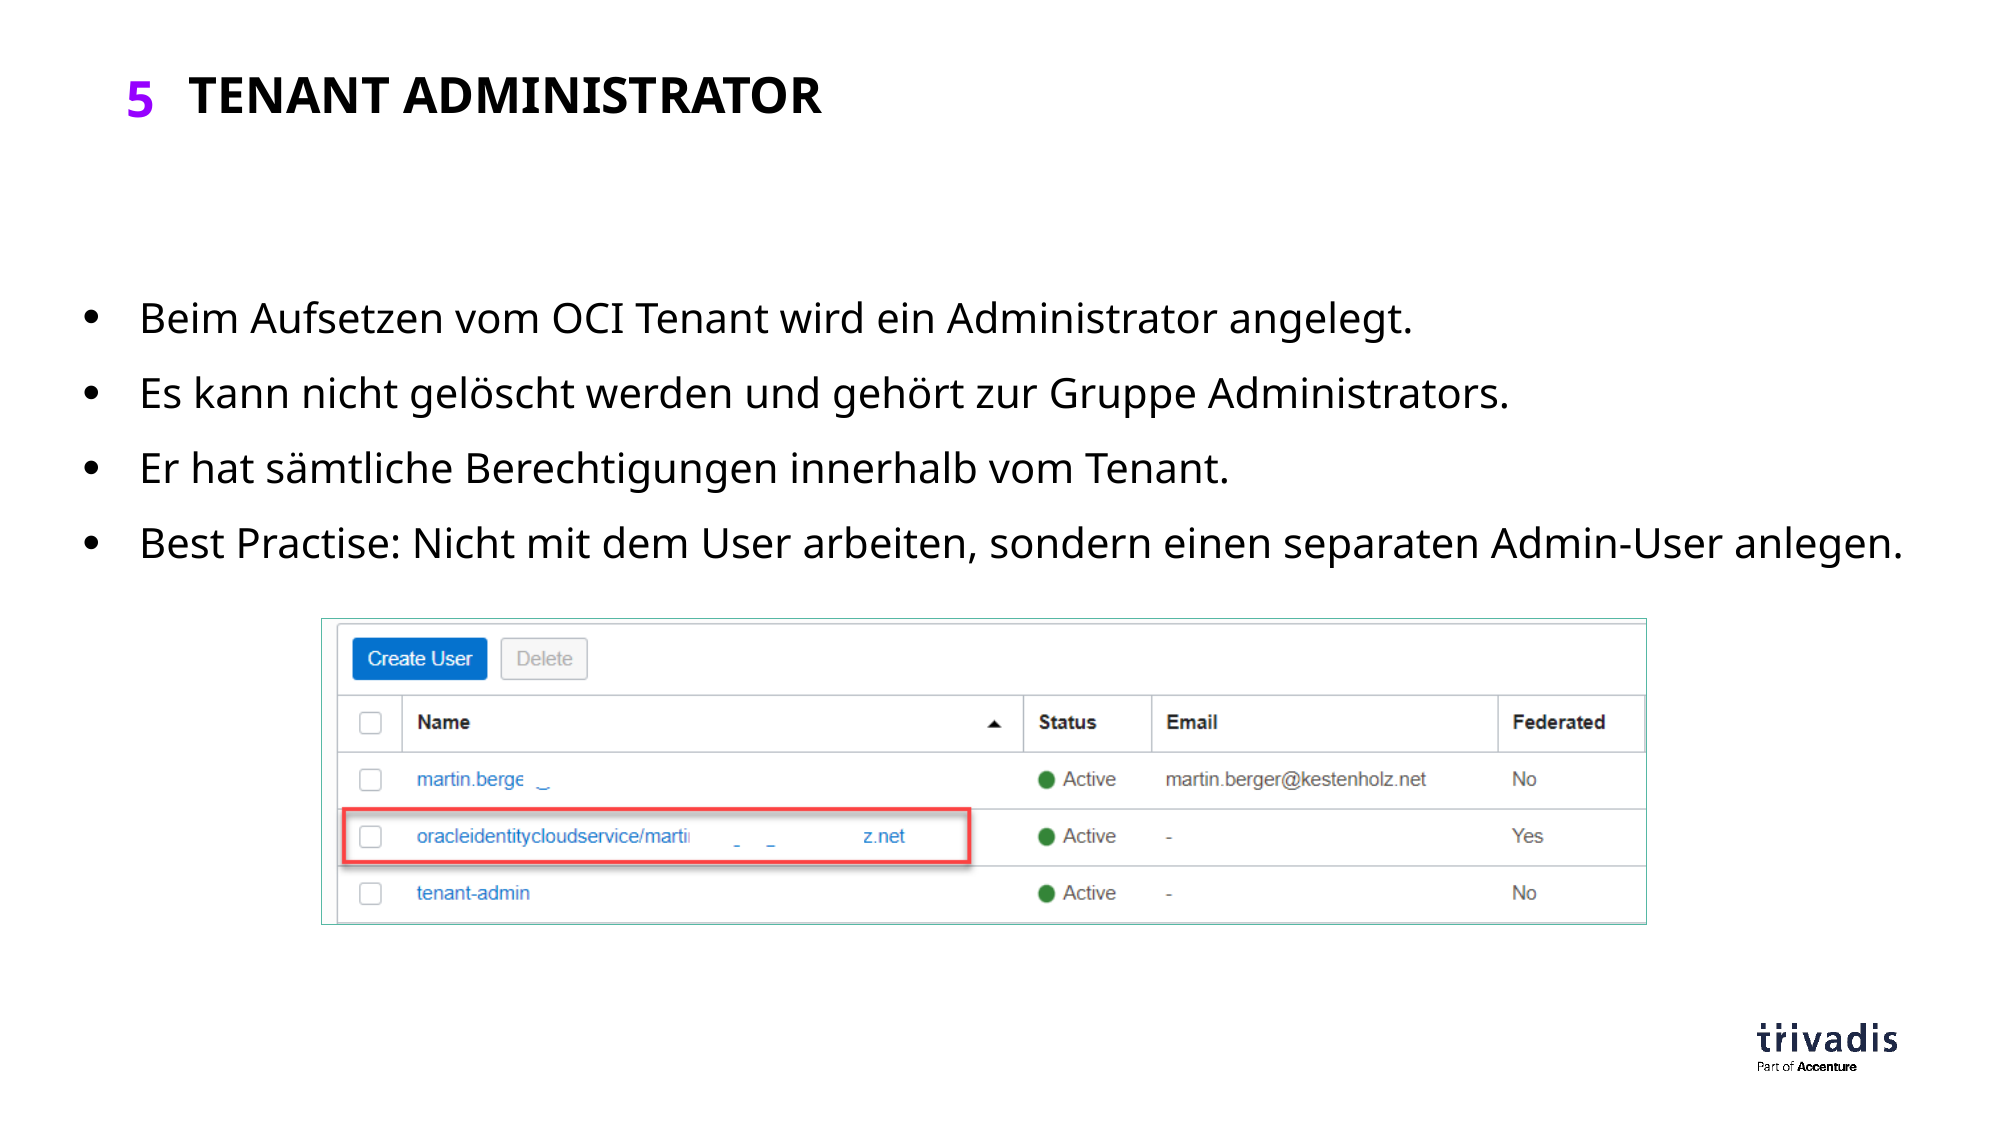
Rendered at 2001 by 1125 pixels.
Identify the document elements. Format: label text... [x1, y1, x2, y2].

picture [1757, 1062, 1897, 1071]
title Tenant ADMINISTRATOR [170, 63, 1933, 136]
picture [321, 617, 1647, 925]
list Beim Aufsetzen vom OCI Tenant wird ein Administrator angelegt. Es kann nicht gelöscht werden und gehört zur Gruppe Administrators. Er hat sämtliche Berechtigungen innerhalb vom Tenant. Best Practise: Nicht mit dem User arbeiten, sondern einen separaten Admin-User anlegen. [65, 284, 1933, 1062]
